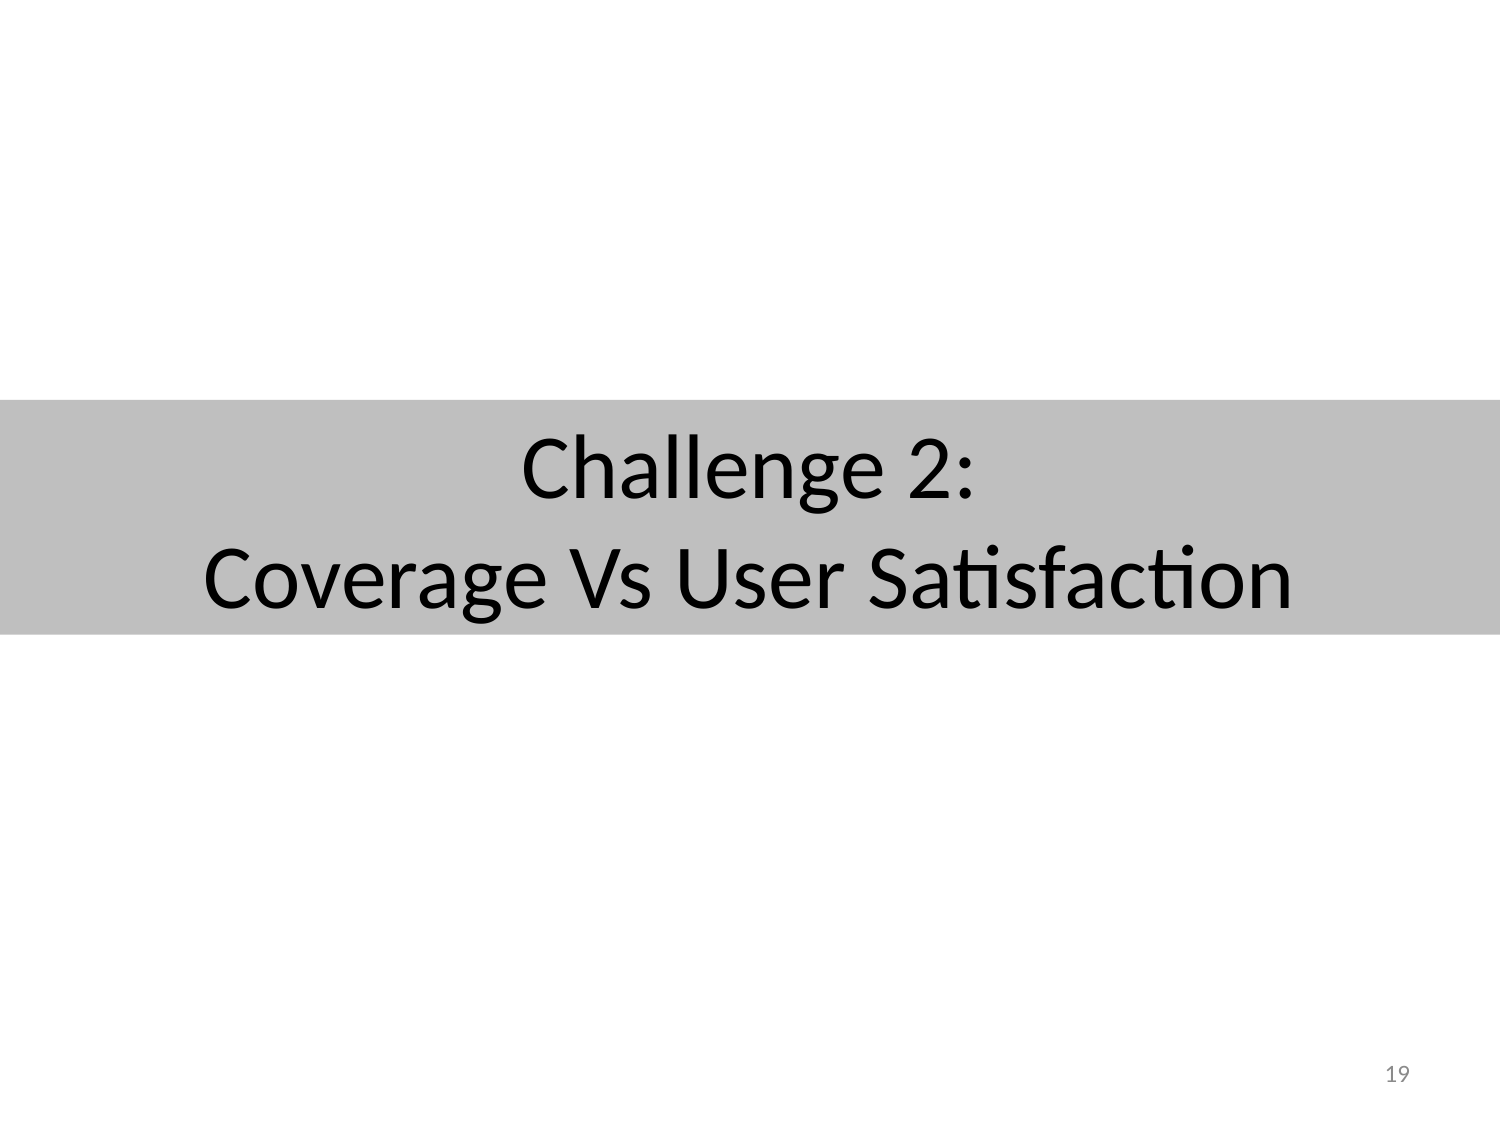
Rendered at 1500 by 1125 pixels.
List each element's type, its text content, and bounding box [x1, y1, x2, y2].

slide_number 19 [1074, 1042, 1425, 1103]
text_box Challenge 2: Coverage Vs User Satisfaction [0, 399, 1500, 635]
